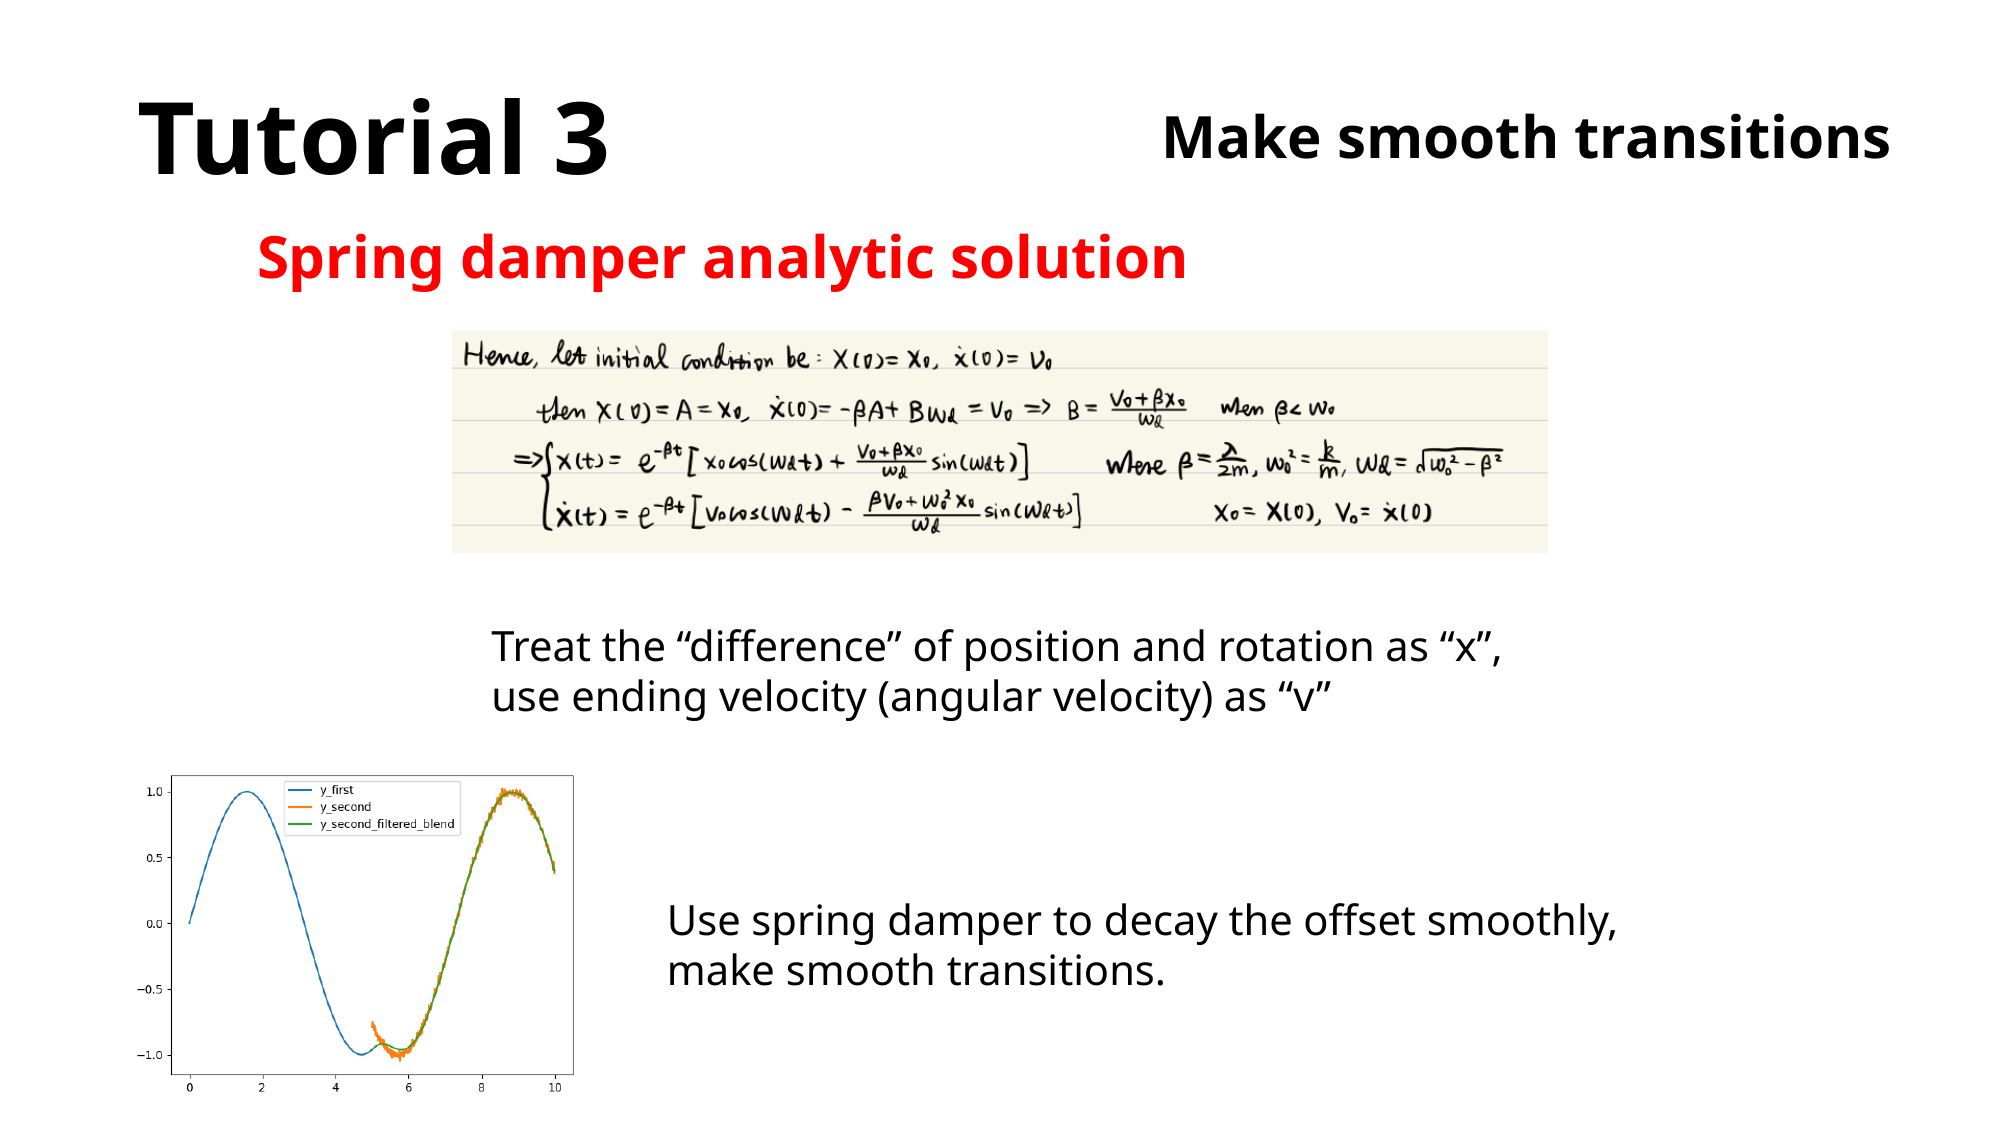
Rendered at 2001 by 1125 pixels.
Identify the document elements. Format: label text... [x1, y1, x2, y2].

text_box Spring damper analytic solution [242, 212, 1554, 298]
picture [105, 728, 624, 1117]
text_box Treat the “difference” of position and rotation as “x”, use ending velocity (angular velocity) as “v” [476, 612, 1530, 728]
picture [452, 330, 1548, 553]
text_box Tutorial 3 [122, 67, 1623, 203]
text_box Make smooth transitions [1146, 92, 1907, 178]
text_box Use spring damper to decay the offset smoothly, make smooth transitions. [652, 886, 1706, 1002]
